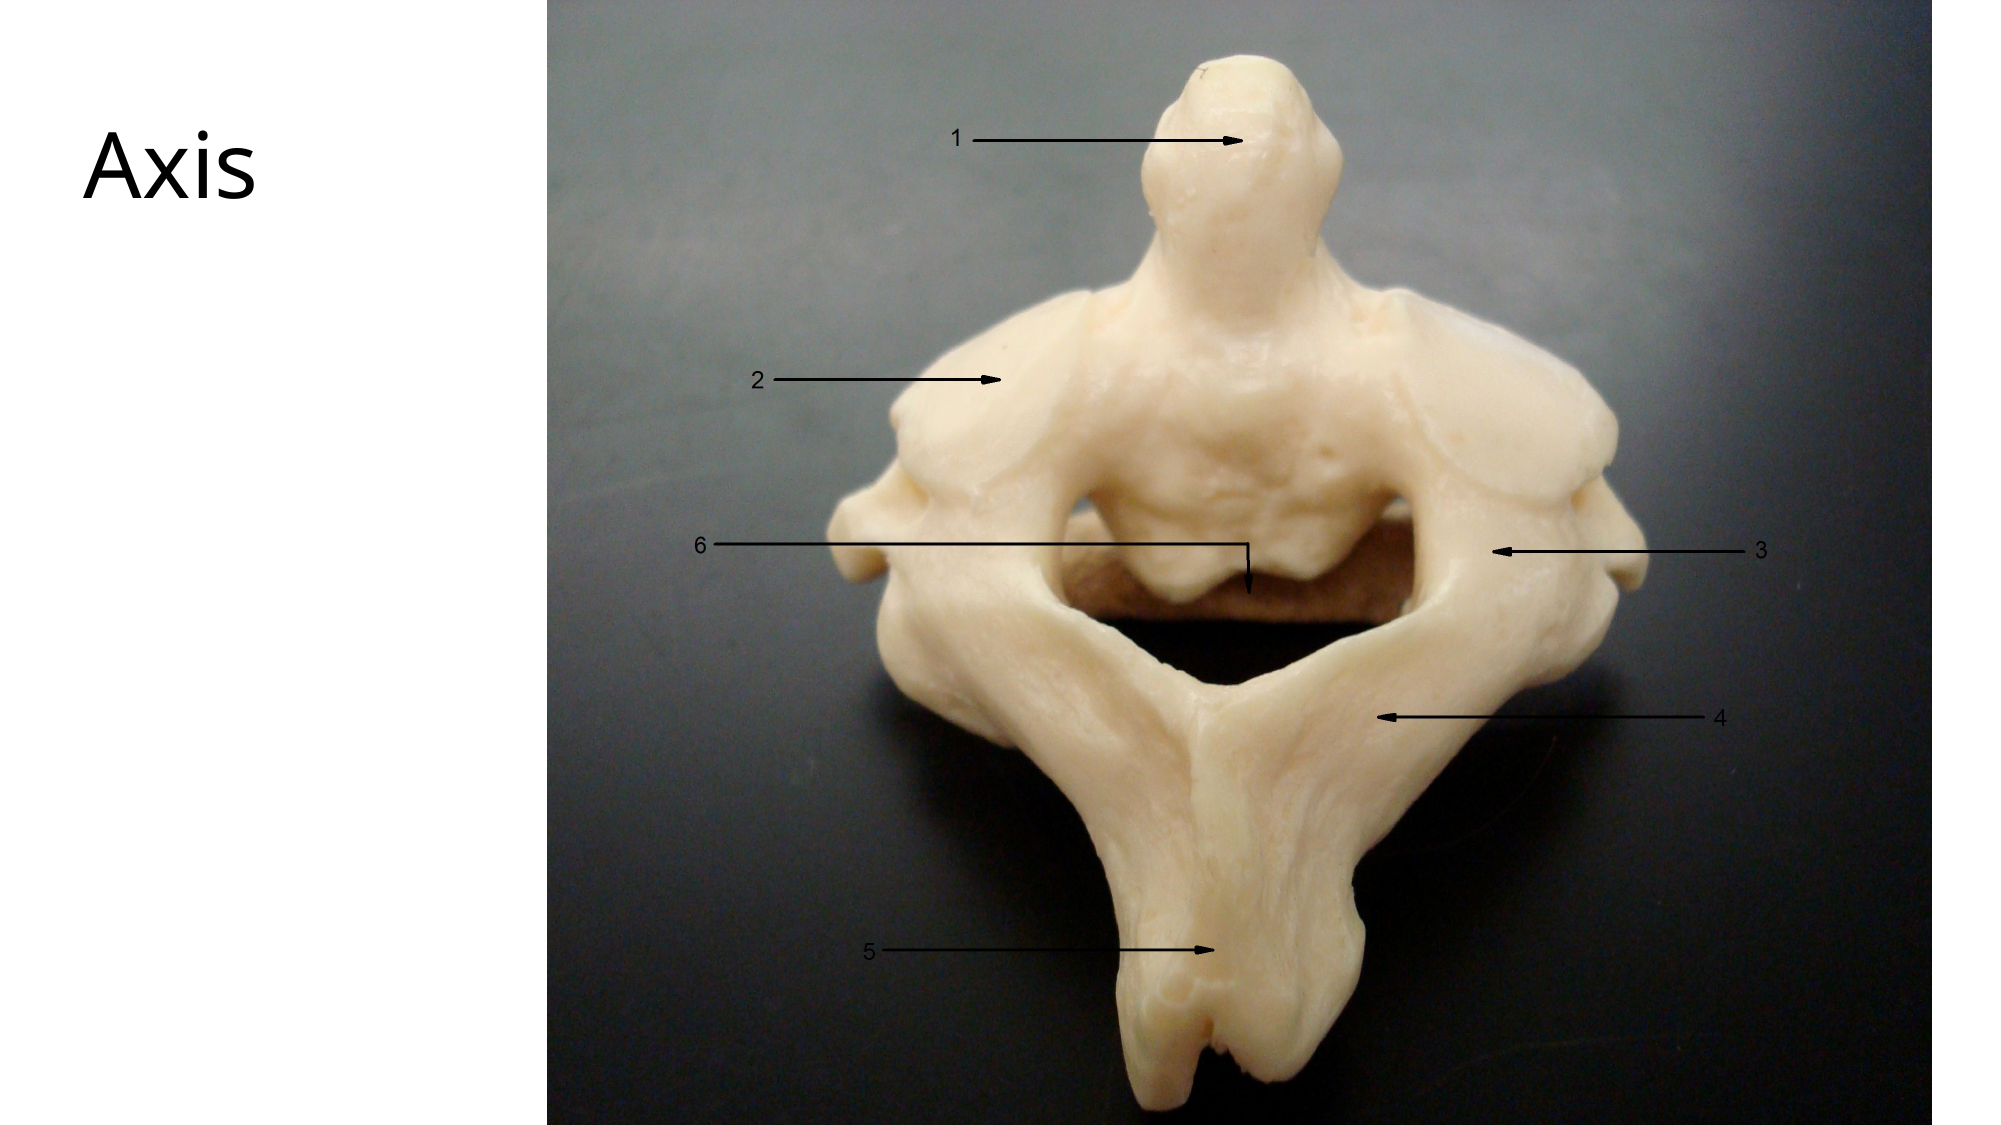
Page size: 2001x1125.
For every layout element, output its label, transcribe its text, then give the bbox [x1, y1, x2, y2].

picture [547, 0, 1932, 1125]
title Axis [68, 59, 498, 278]
